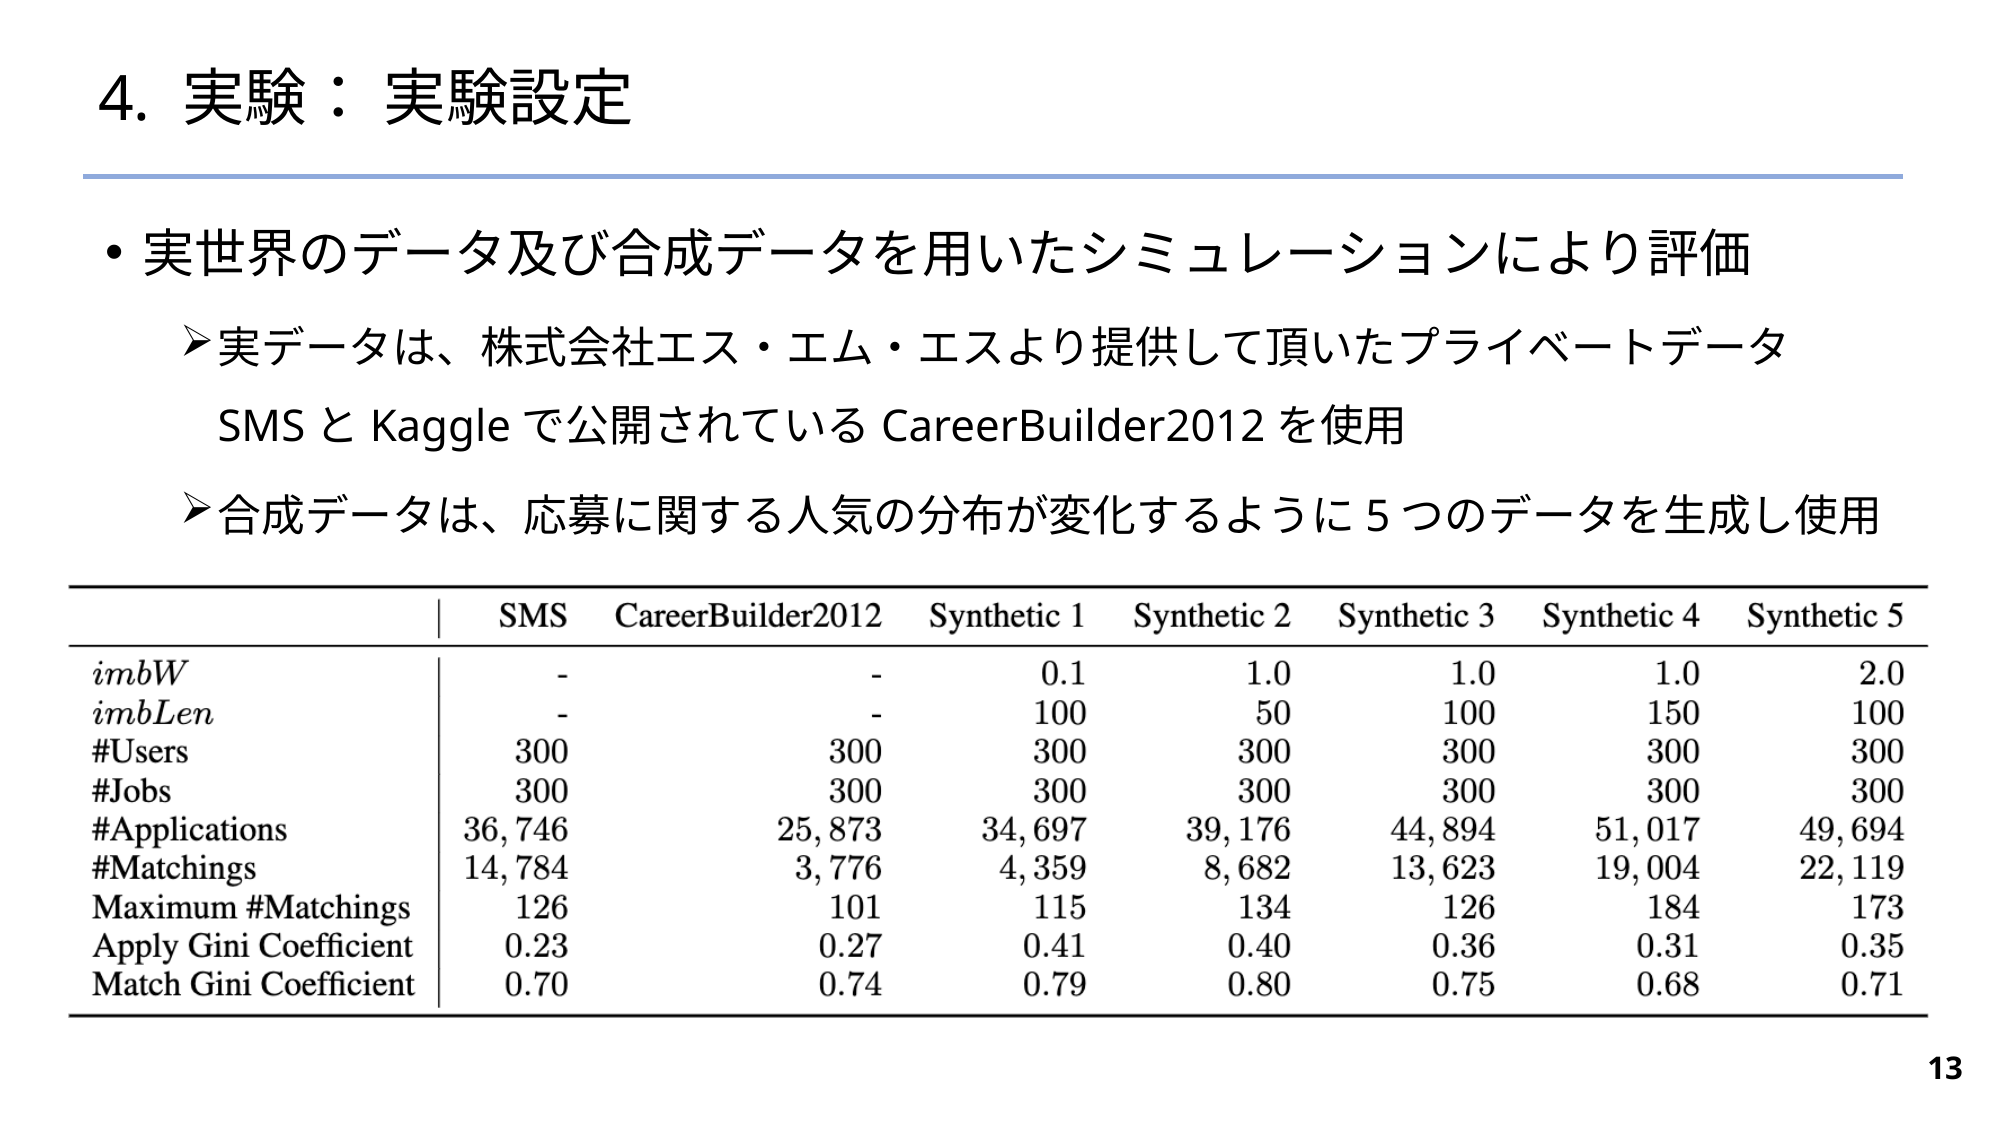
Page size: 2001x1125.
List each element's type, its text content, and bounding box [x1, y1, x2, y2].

title 4. 実験： 実験設定 [83, 29, 1904, 171]
slide_number 13 [1528, 1039, 1979, 1100]
list 実世界のデータ及び合成データを用いたシミュレーションにより評価 実データは、株式会社エス・エム・エスより提供して頂いたプライベートデータSMSとKaggleで公開されているCareerBuilder2012を使用 合成データは、応募に関する人気の分布が変化するように5つのデータを生成し使用 [89, 181, 1904, 559]
picture [39, 559, 1961, 1027]
